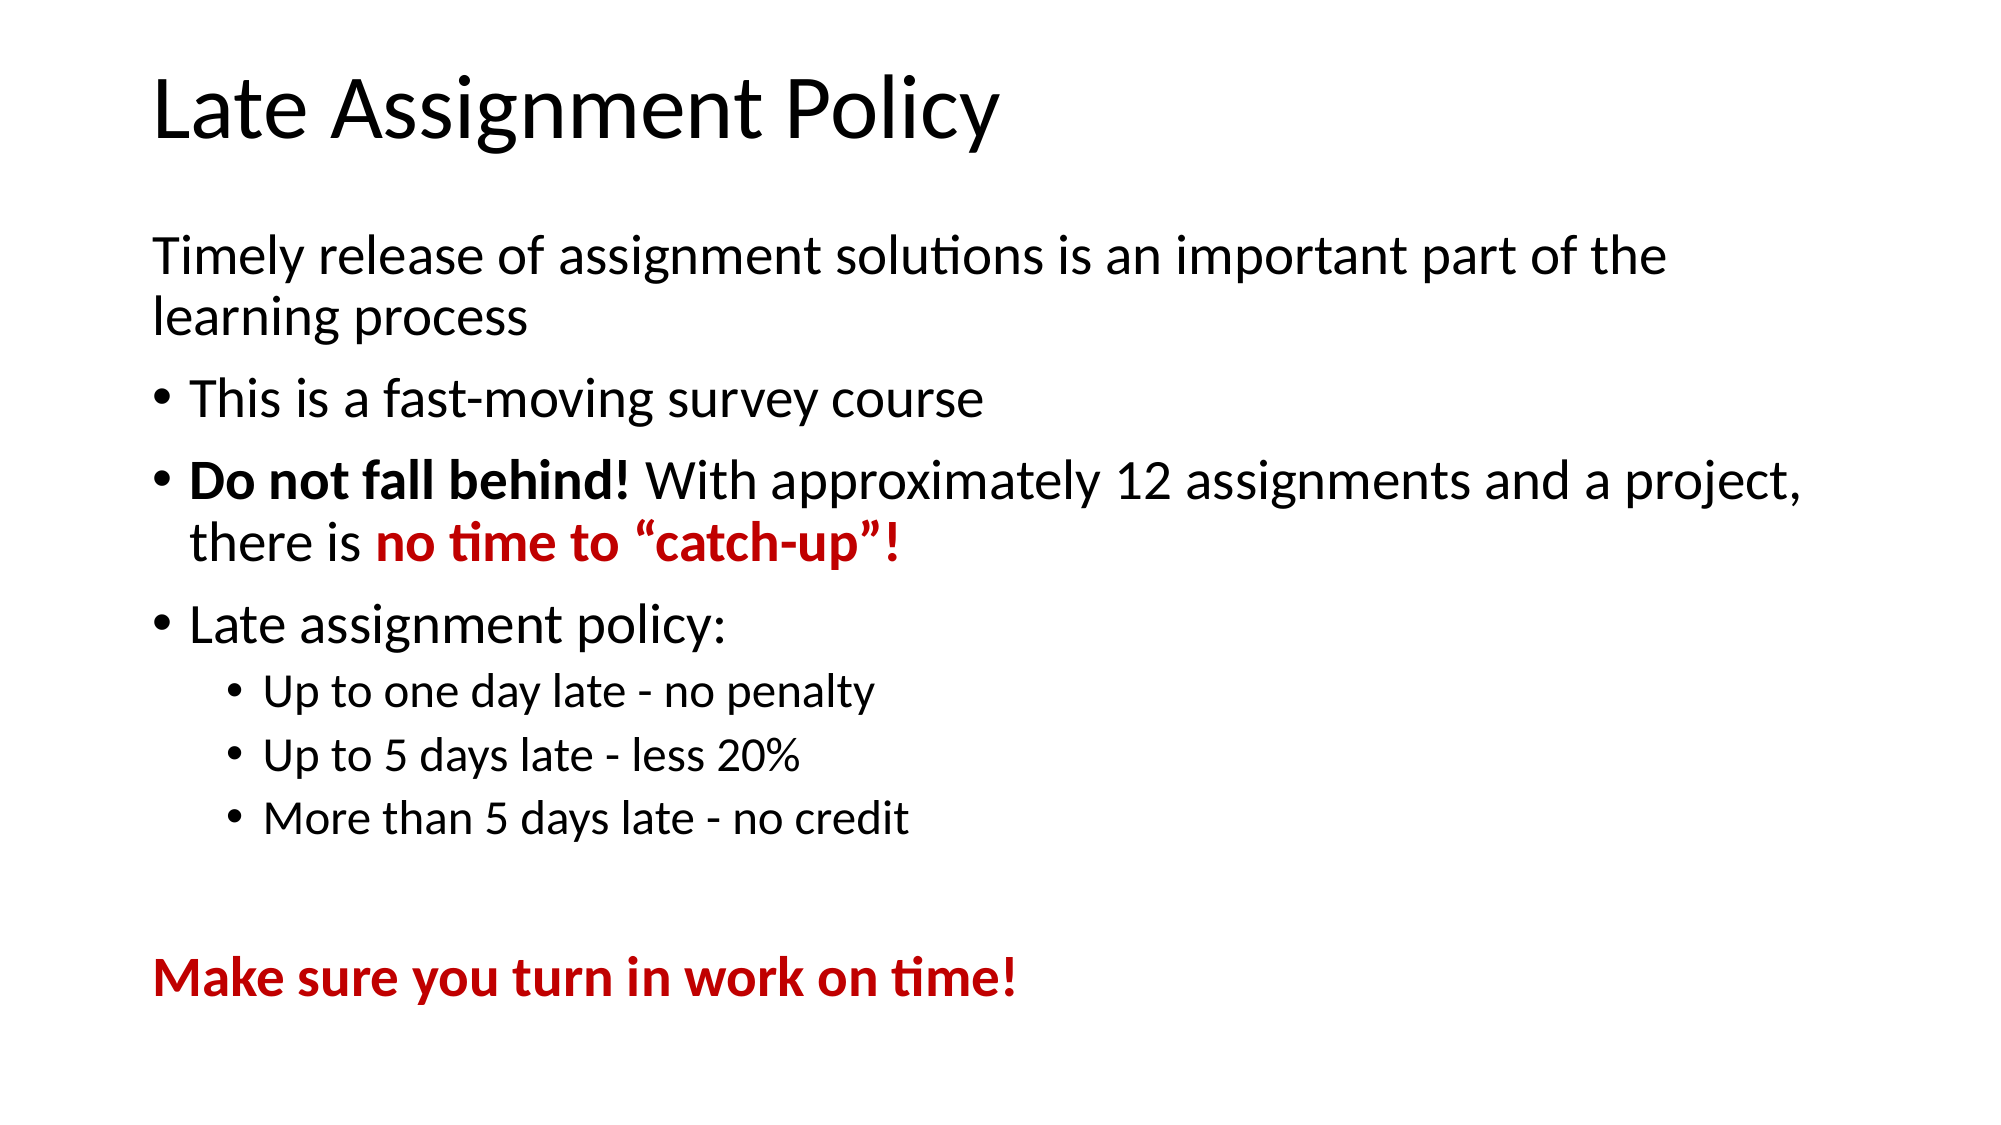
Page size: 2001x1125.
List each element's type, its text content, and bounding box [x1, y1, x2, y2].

list Timely release of assignment solutions is an important part of the learning process This is a fast-moving survey course Do not fall behind! With approximately 12 assignments and a project, there is no time to “catch-up”! Late assignment policy: Up to one day late - no penalty Up to 5 days late - less 20% More than 5 days late - no credit Make sure you turn in work on time! [137, 218, 1863, 1021]
text_box Late Assignment Policy [137, 0, 1863, 218]
